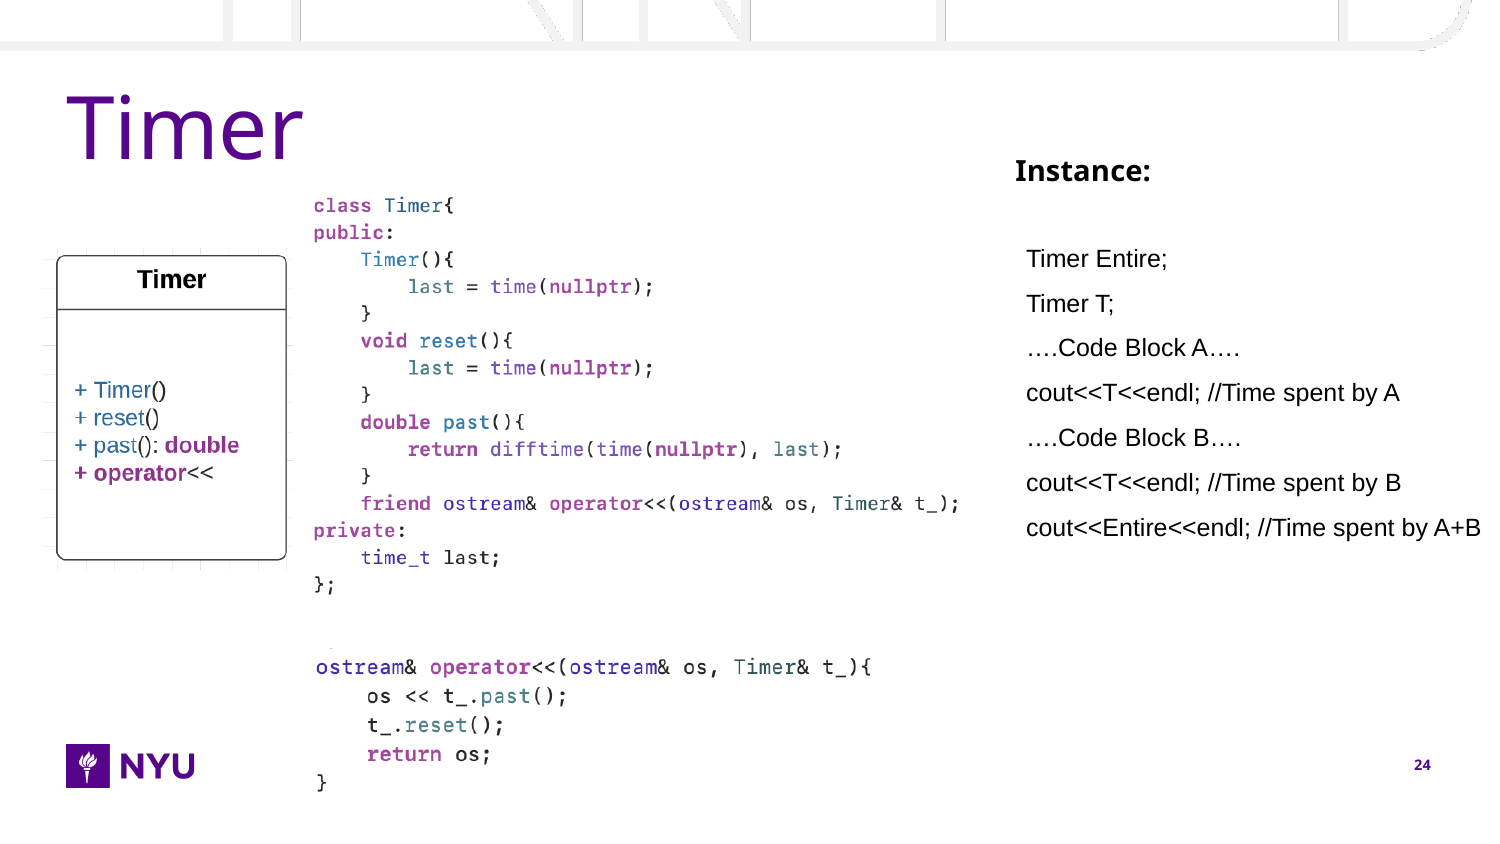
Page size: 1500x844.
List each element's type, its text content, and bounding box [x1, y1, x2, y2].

picture [311, 648, 879, 801]
picture [303, 191, 976, 602]
title Timer [51, 72, 1434, 167]
picture [41, 247, 294, 570]
picture [66, 744, 195, 788]
picture [0, 0, 1496, 51]
text_box Timer Entire; Timer T; ….Code Block A…. cout<<T<<endl; //Time spent by A ….Code Block B…. cout<<T<<endl; //Time spent by B cout<<Entire<<endl; //Time spent by A+B [1011, 212, 1500, 557]
text_box Instance: [1000, 137, 1221, 203]
